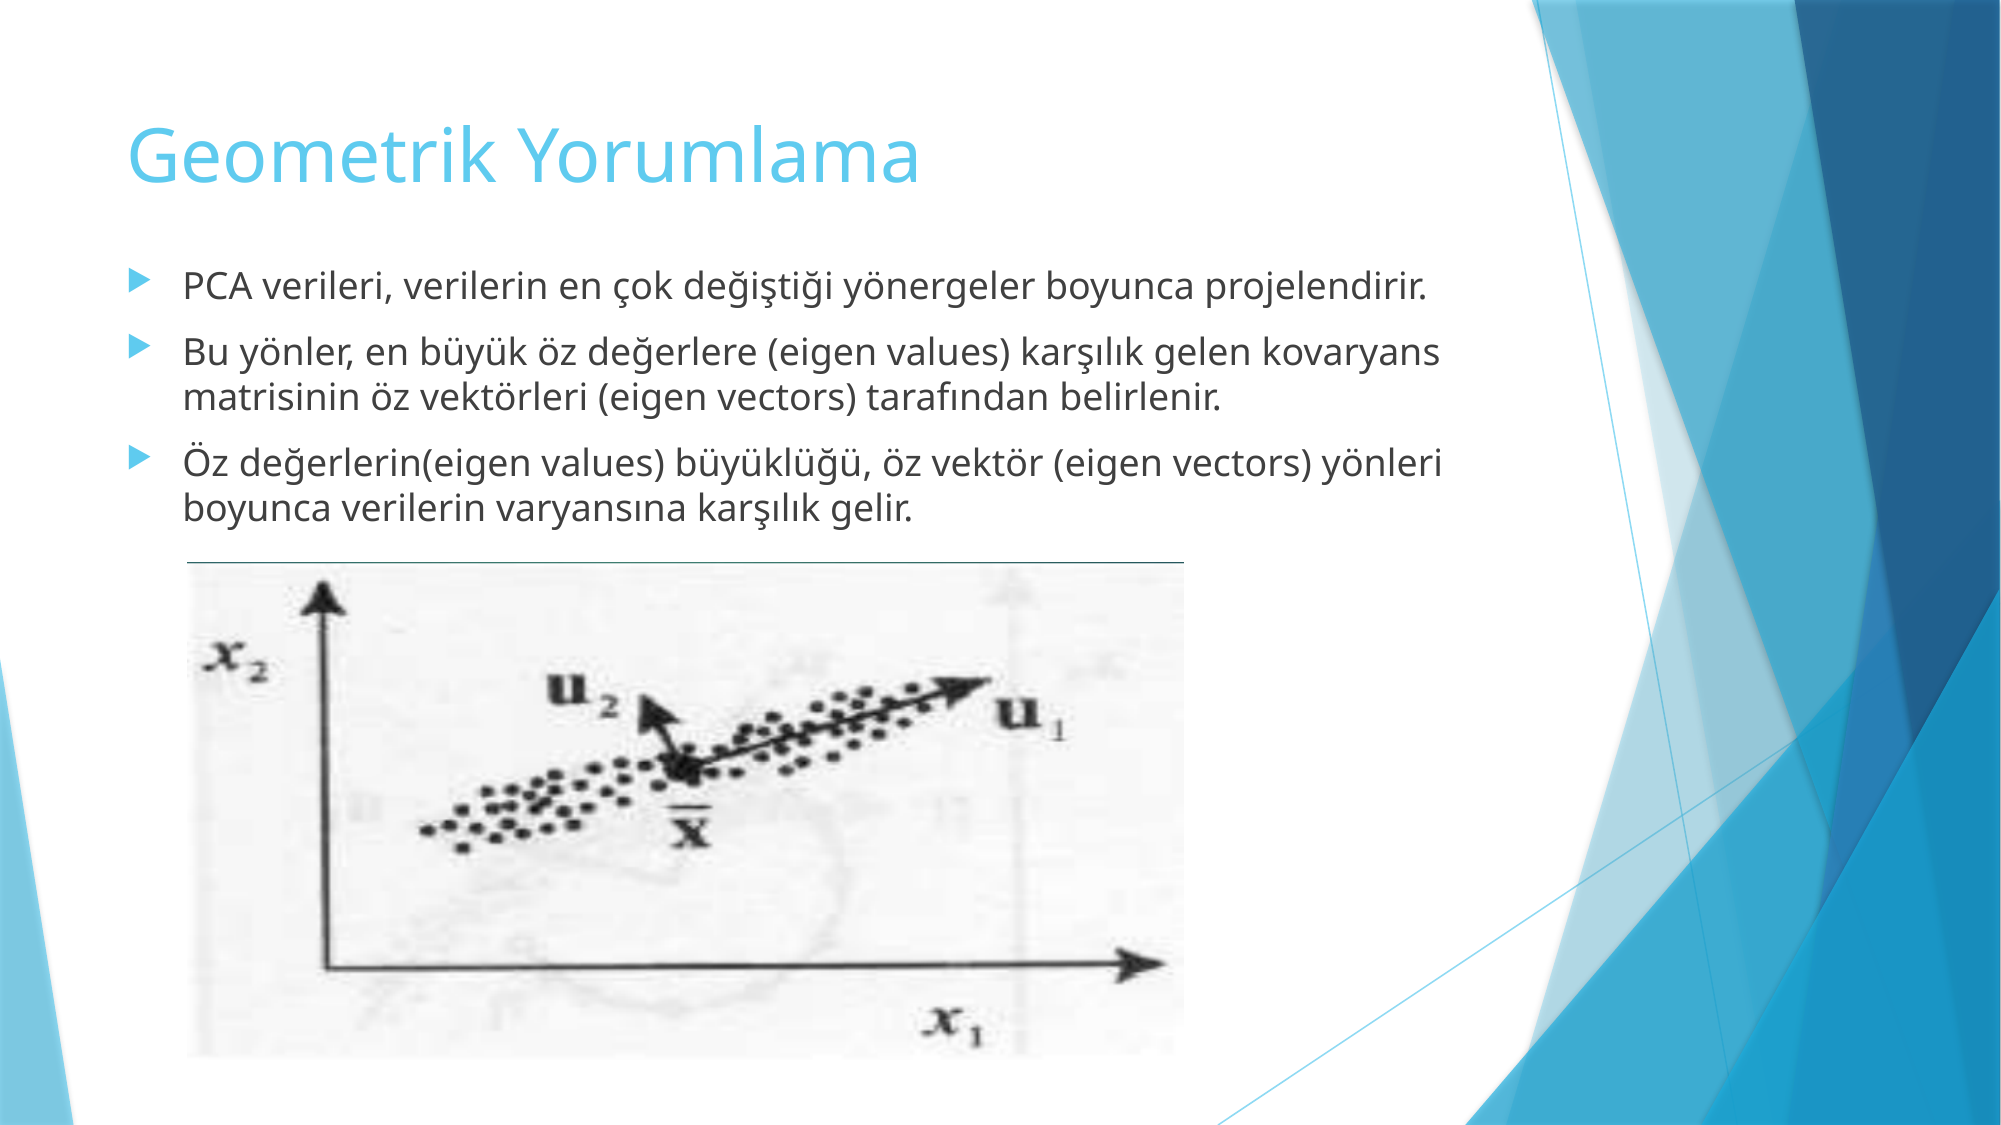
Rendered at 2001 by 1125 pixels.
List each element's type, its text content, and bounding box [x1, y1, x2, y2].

list PCA verileri, verilerin en çok değiştiği yönergeler boyunca projelendirir. Bu yönler, en büyük öz değerlere (eigen values) karşılık gelen kovaryans matrisinin öz vektörleri (eigen vectors) tarafından belirlenir. Öz değerlerin(eigen values) büyüklüğü, öz vektör (eigen vectors) yönleri boyunca verilerin varyansına karşılık gelir. [111, 254, 1522, 891]
title Geometrik Yorumlama [111, 99, 1522, 254]
picture [186, 561, 1184, 1061]
